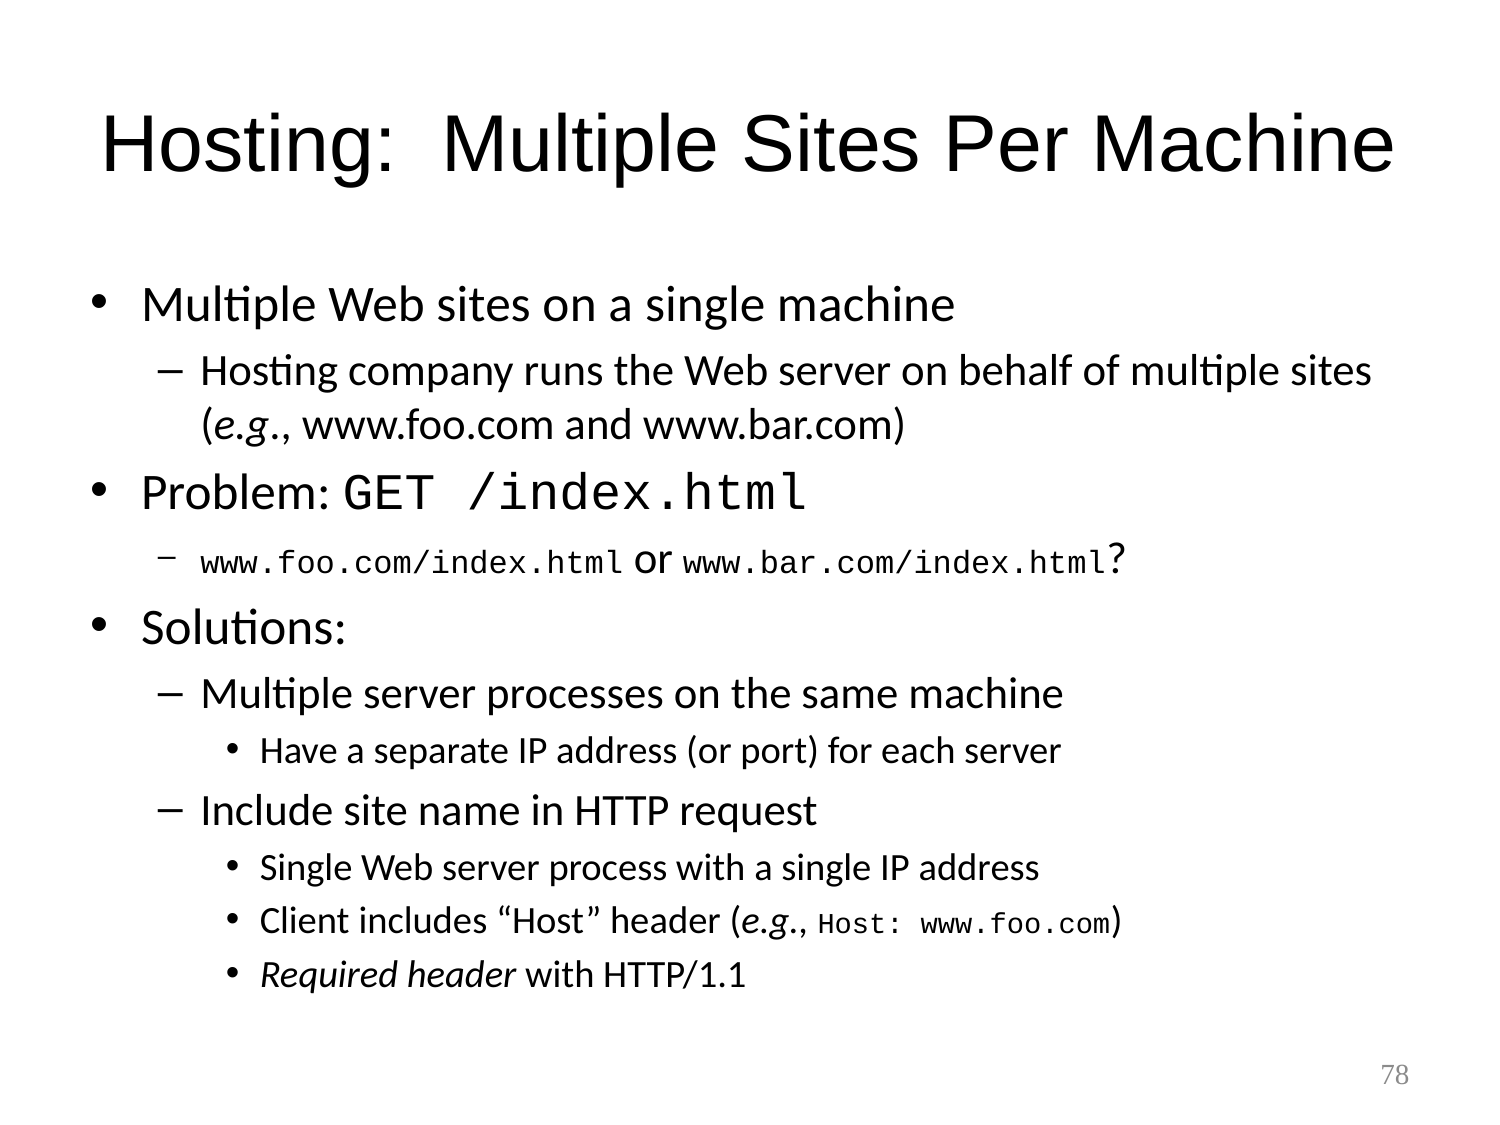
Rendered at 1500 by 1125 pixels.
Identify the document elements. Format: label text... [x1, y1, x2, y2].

slide_number 78 [1074, 1042, 1425, 1103]
list Multiple Web sites on a single machine Hosting company runs the Web server on behalf of multiple sites (e.g., www.foo.com and www.bar.com) Problem: GET /index.html www.foo.com/index.html or www.bar.com/index.html? Solutions: Multiple server processes on the same machine Have a separate IP address (or port) for each server Include site name in HTTP request Single Web server process with a single IP address Client includes “Host” header (e.g., Host: www.foo.com) Required header with HTTP/1.1 [75, 262, 1425, 1005]
title Hosting: Multiple Sites Per Machine [75, 45, 1425, 233]
